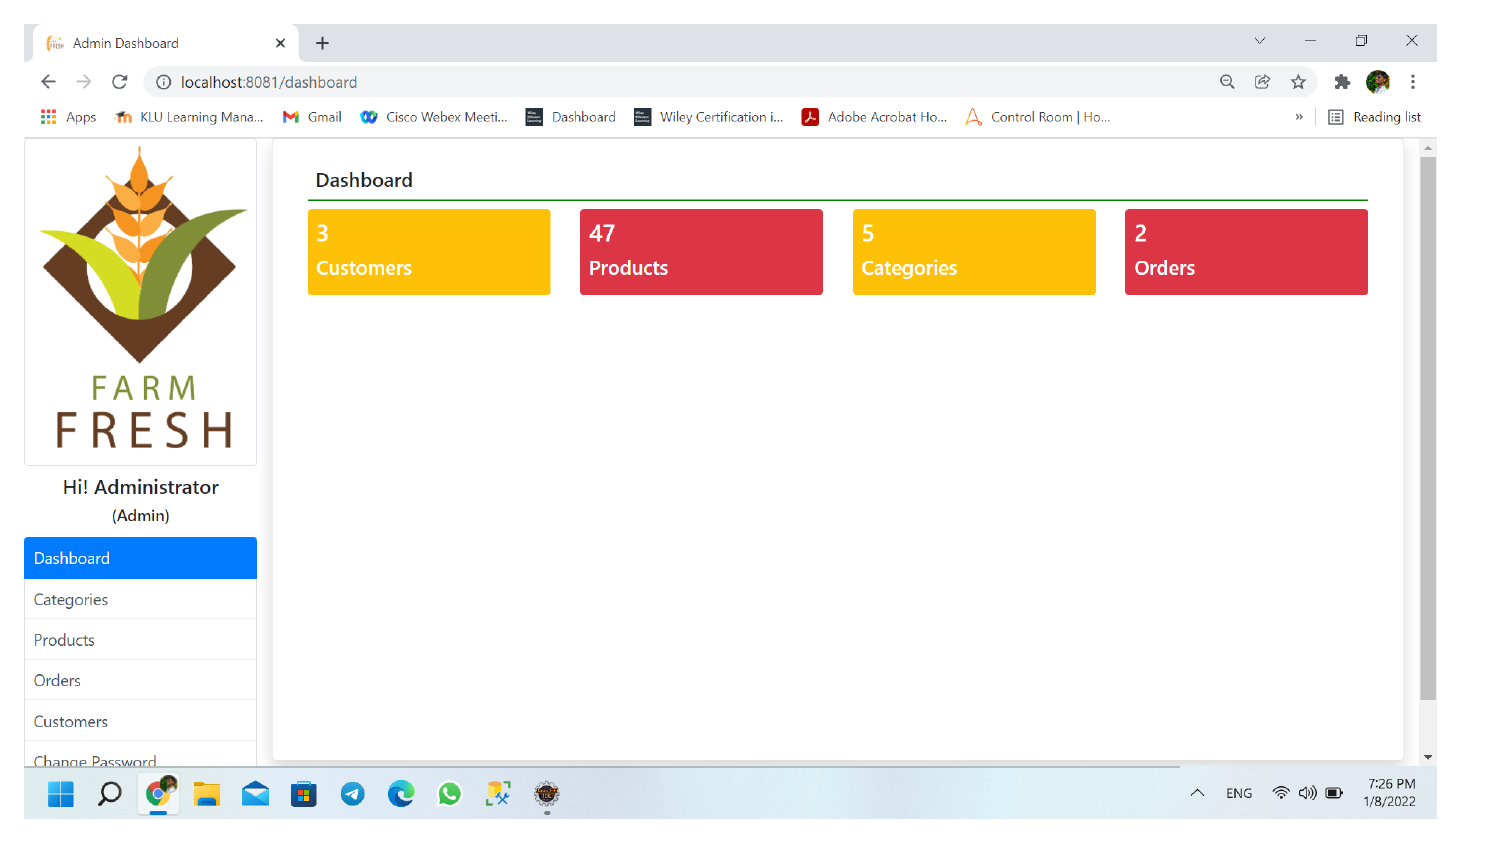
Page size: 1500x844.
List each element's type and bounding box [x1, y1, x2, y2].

picture [24, 24, 1437, 819]
